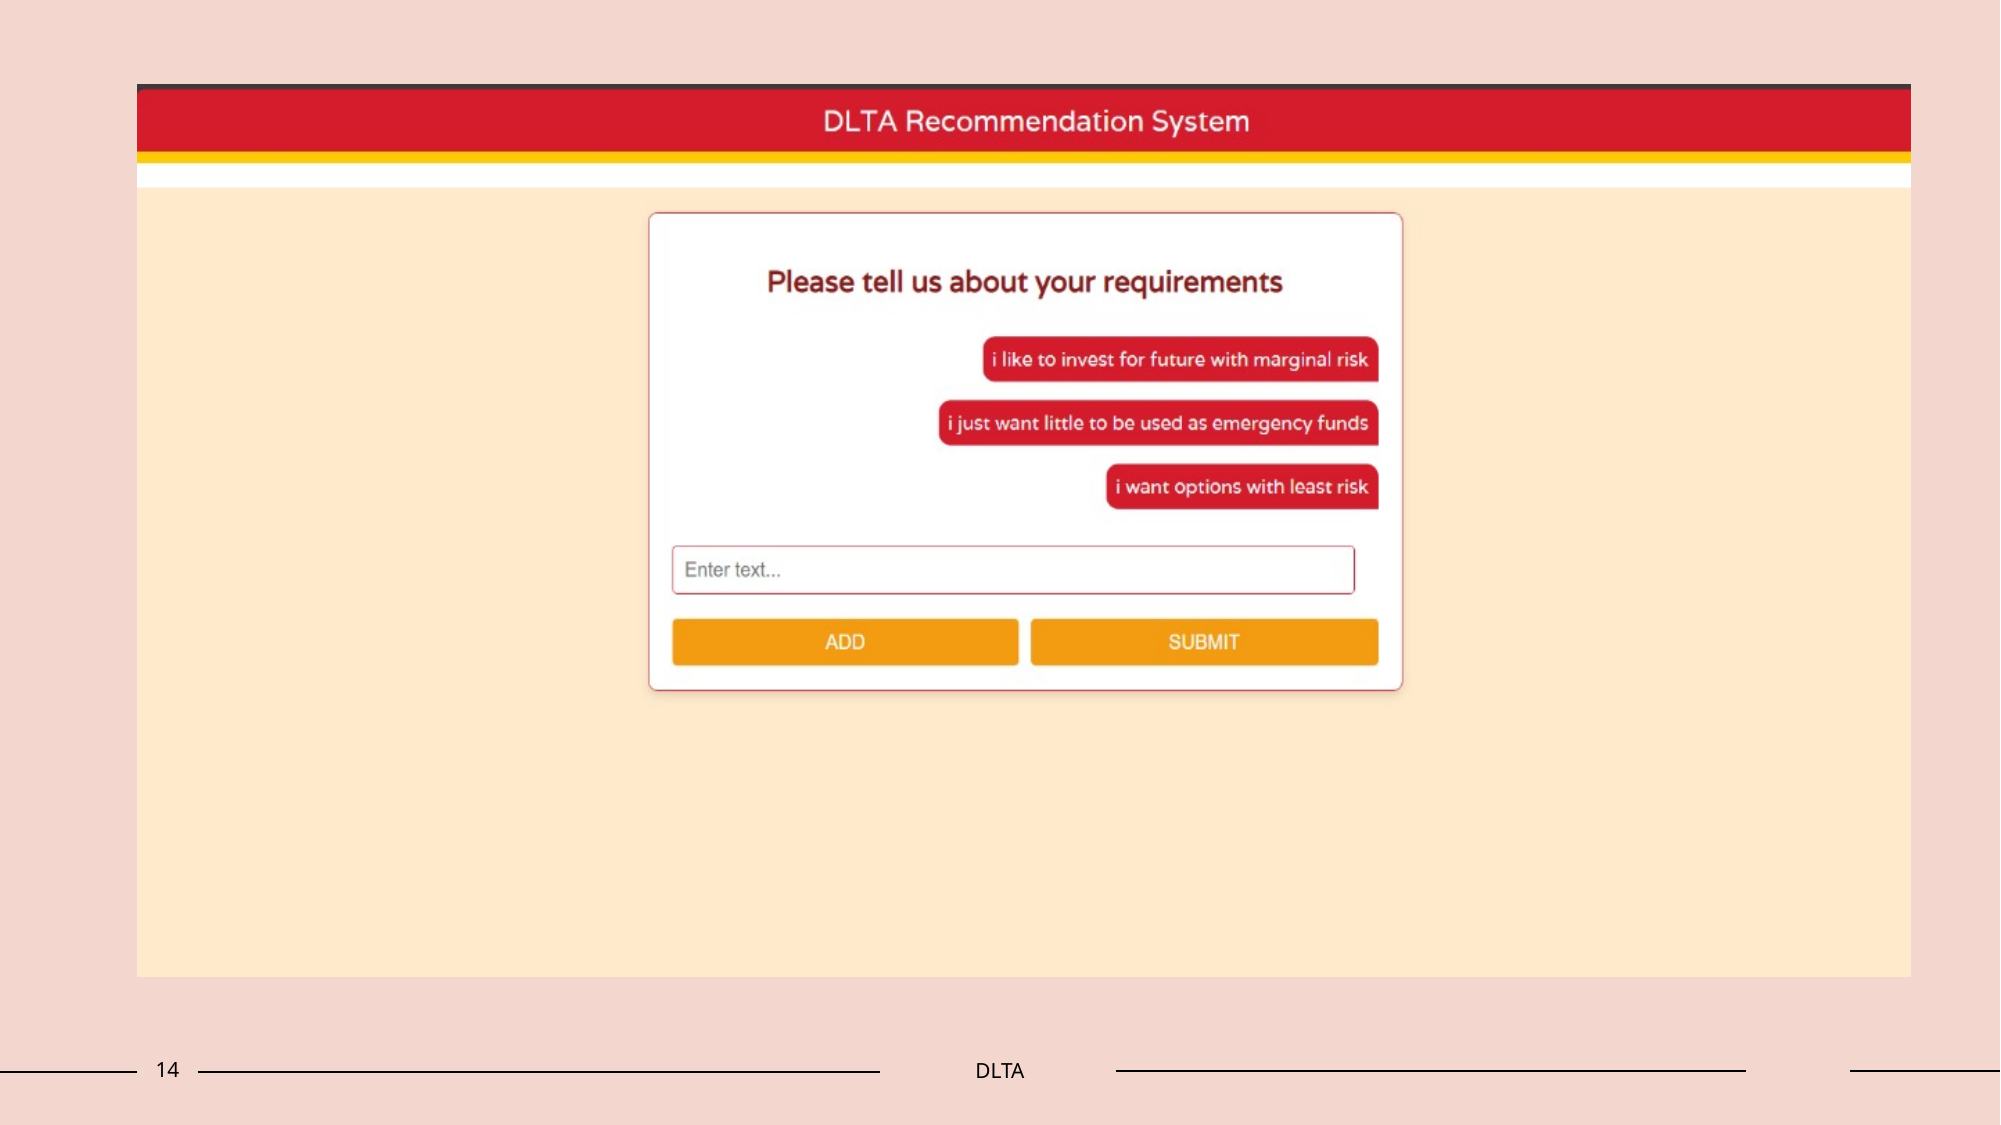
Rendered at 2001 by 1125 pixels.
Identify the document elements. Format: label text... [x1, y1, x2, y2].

slide_number 14 [137, 1050, 198, 1091]
footer DLTA [879, 1050, 1120, 1091]
picture [137, 84, 1911, 977]
